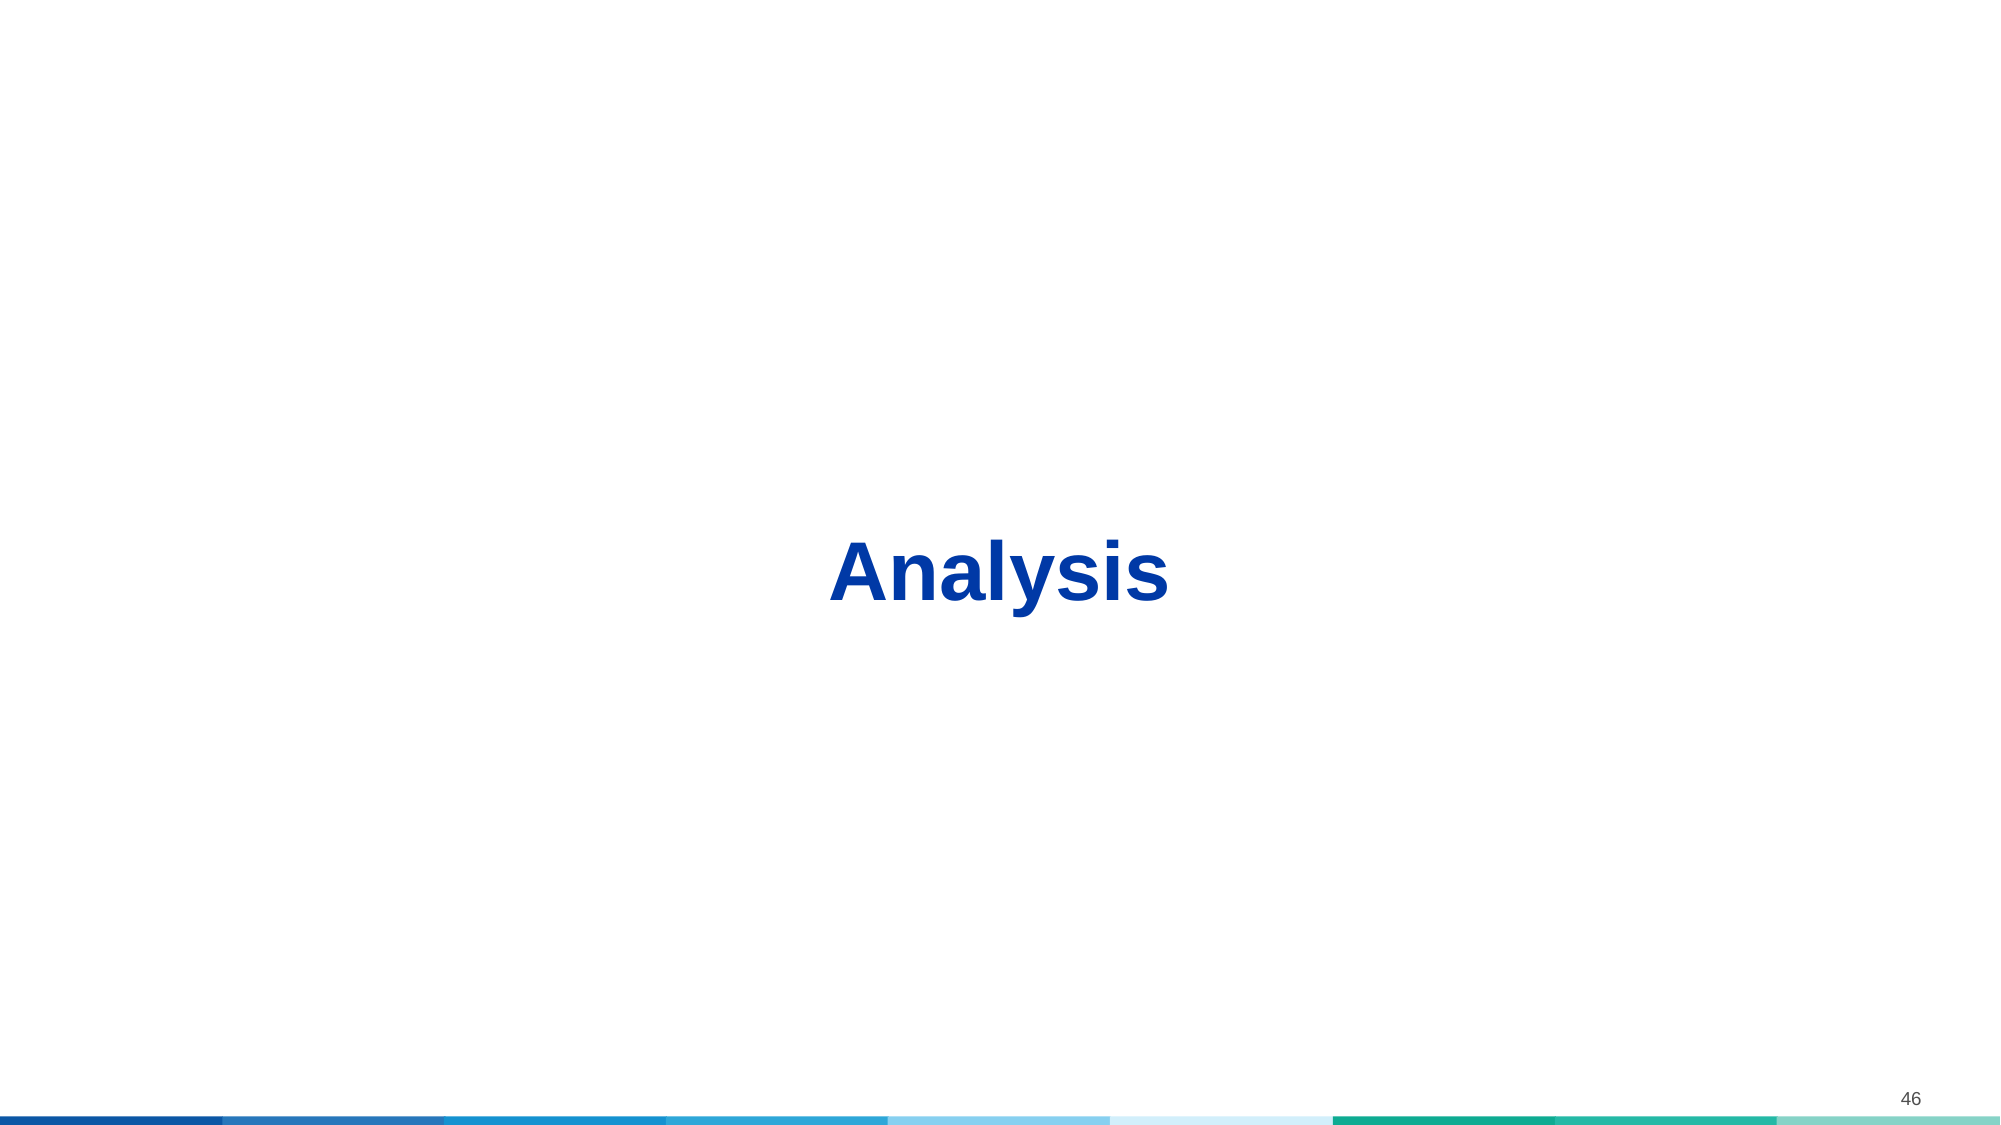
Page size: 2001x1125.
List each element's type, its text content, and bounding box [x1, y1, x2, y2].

list Analysis [0, 509, 2000, 627]
slide_number 46 [1849, 1078, 1974, 1118]
